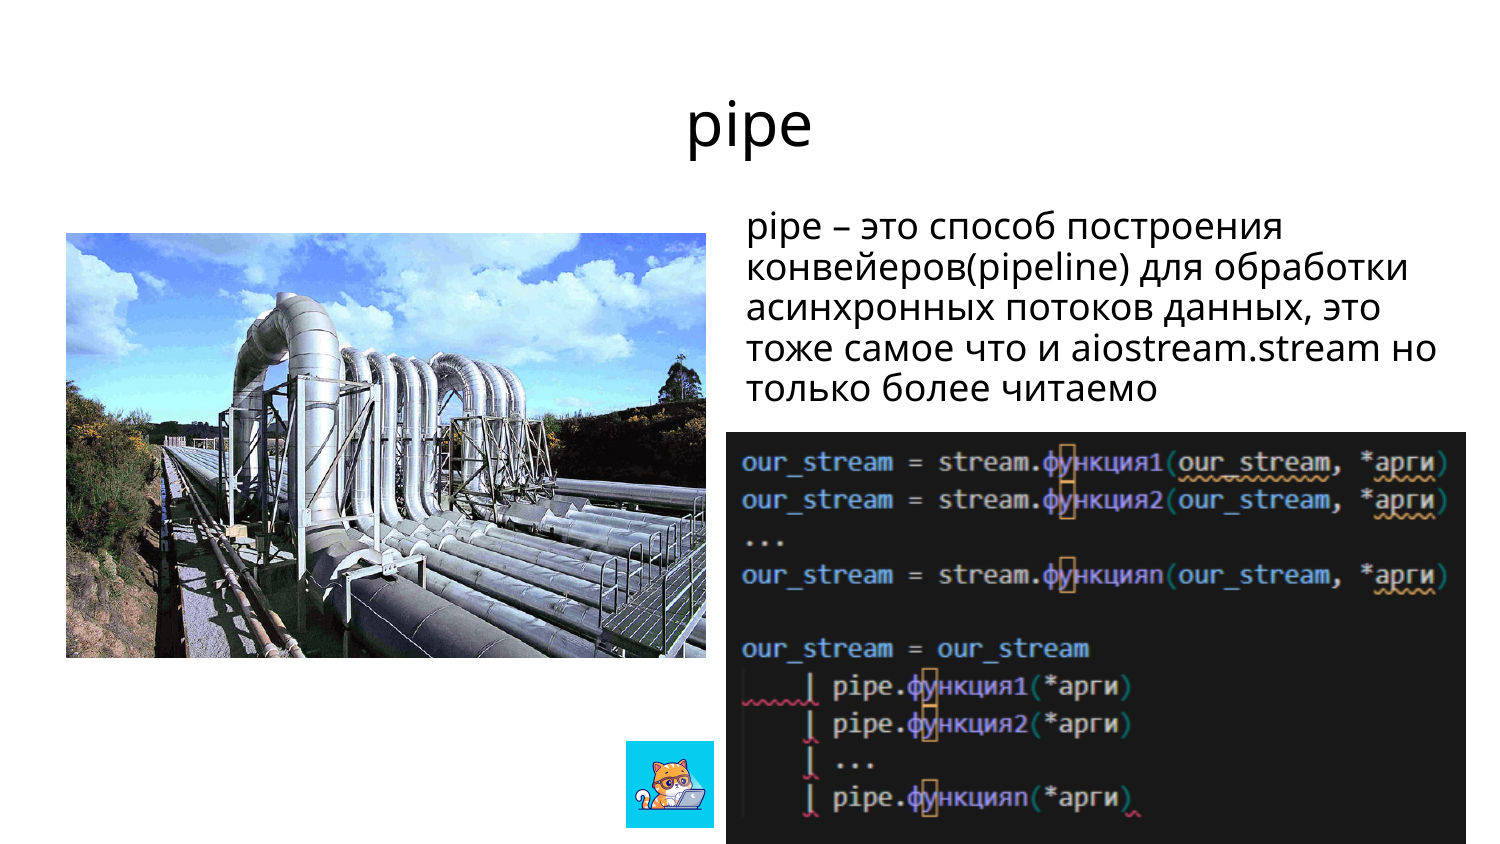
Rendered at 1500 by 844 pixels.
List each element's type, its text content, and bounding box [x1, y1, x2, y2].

picture [726, 432, 1466, 844]
picture [66, 233, 706, 658]
picture [626, 741, 714, 828]
title pipe [103, 44, 1397, 208]
list pipe – это способ построения конвейеров(pipeline) для обработки асинхронных потоков данных, это тоже самое что и aiostream.stream но только более читаемо [731, 200, 1471, 438]
